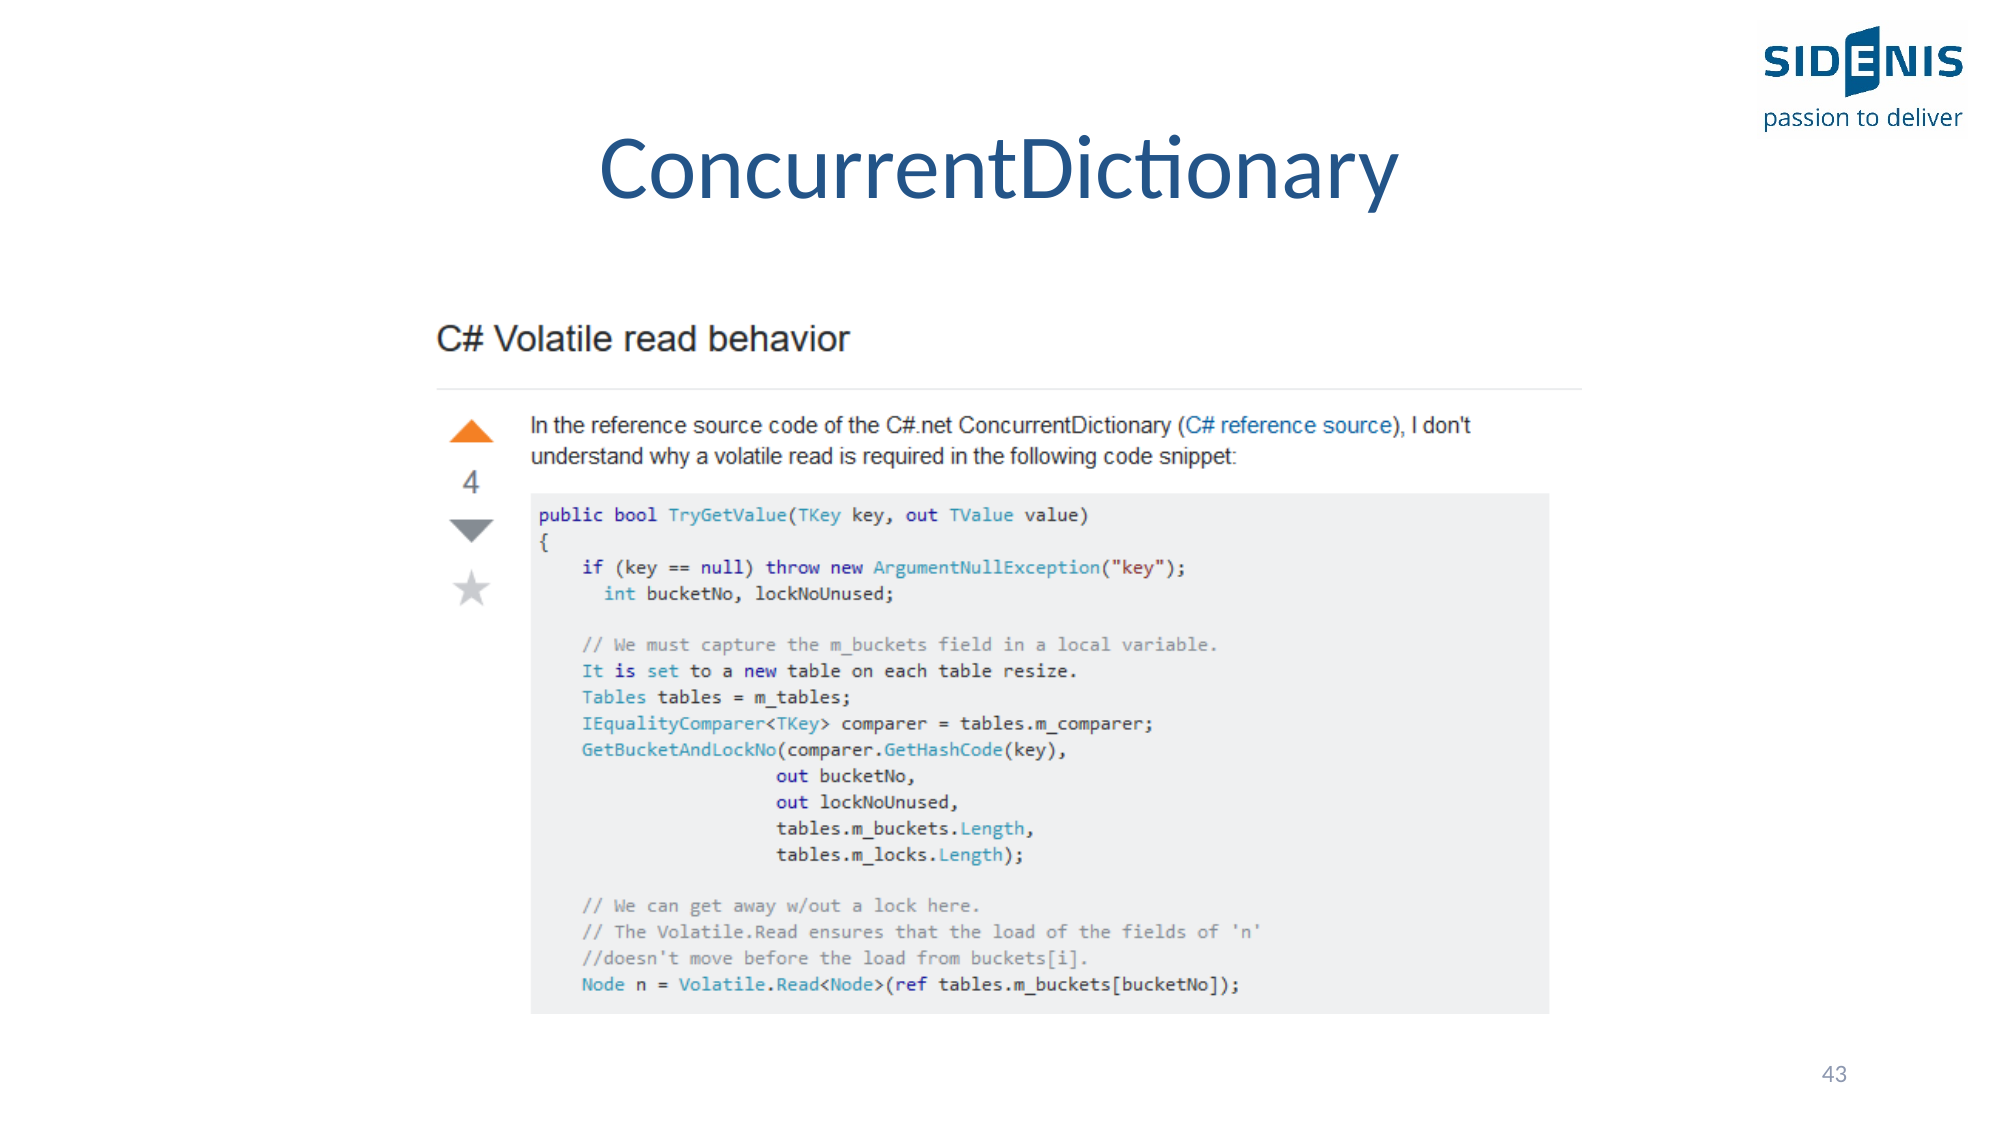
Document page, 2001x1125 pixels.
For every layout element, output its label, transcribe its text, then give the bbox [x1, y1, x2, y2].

picture [1757, 20, 1968, 139]
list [417, 299, 1582, 1014]
slide_number 43 [1412, 1042, 1863, 1103]
title ConcurrentDictionary [137, 59, 1863, 278]
